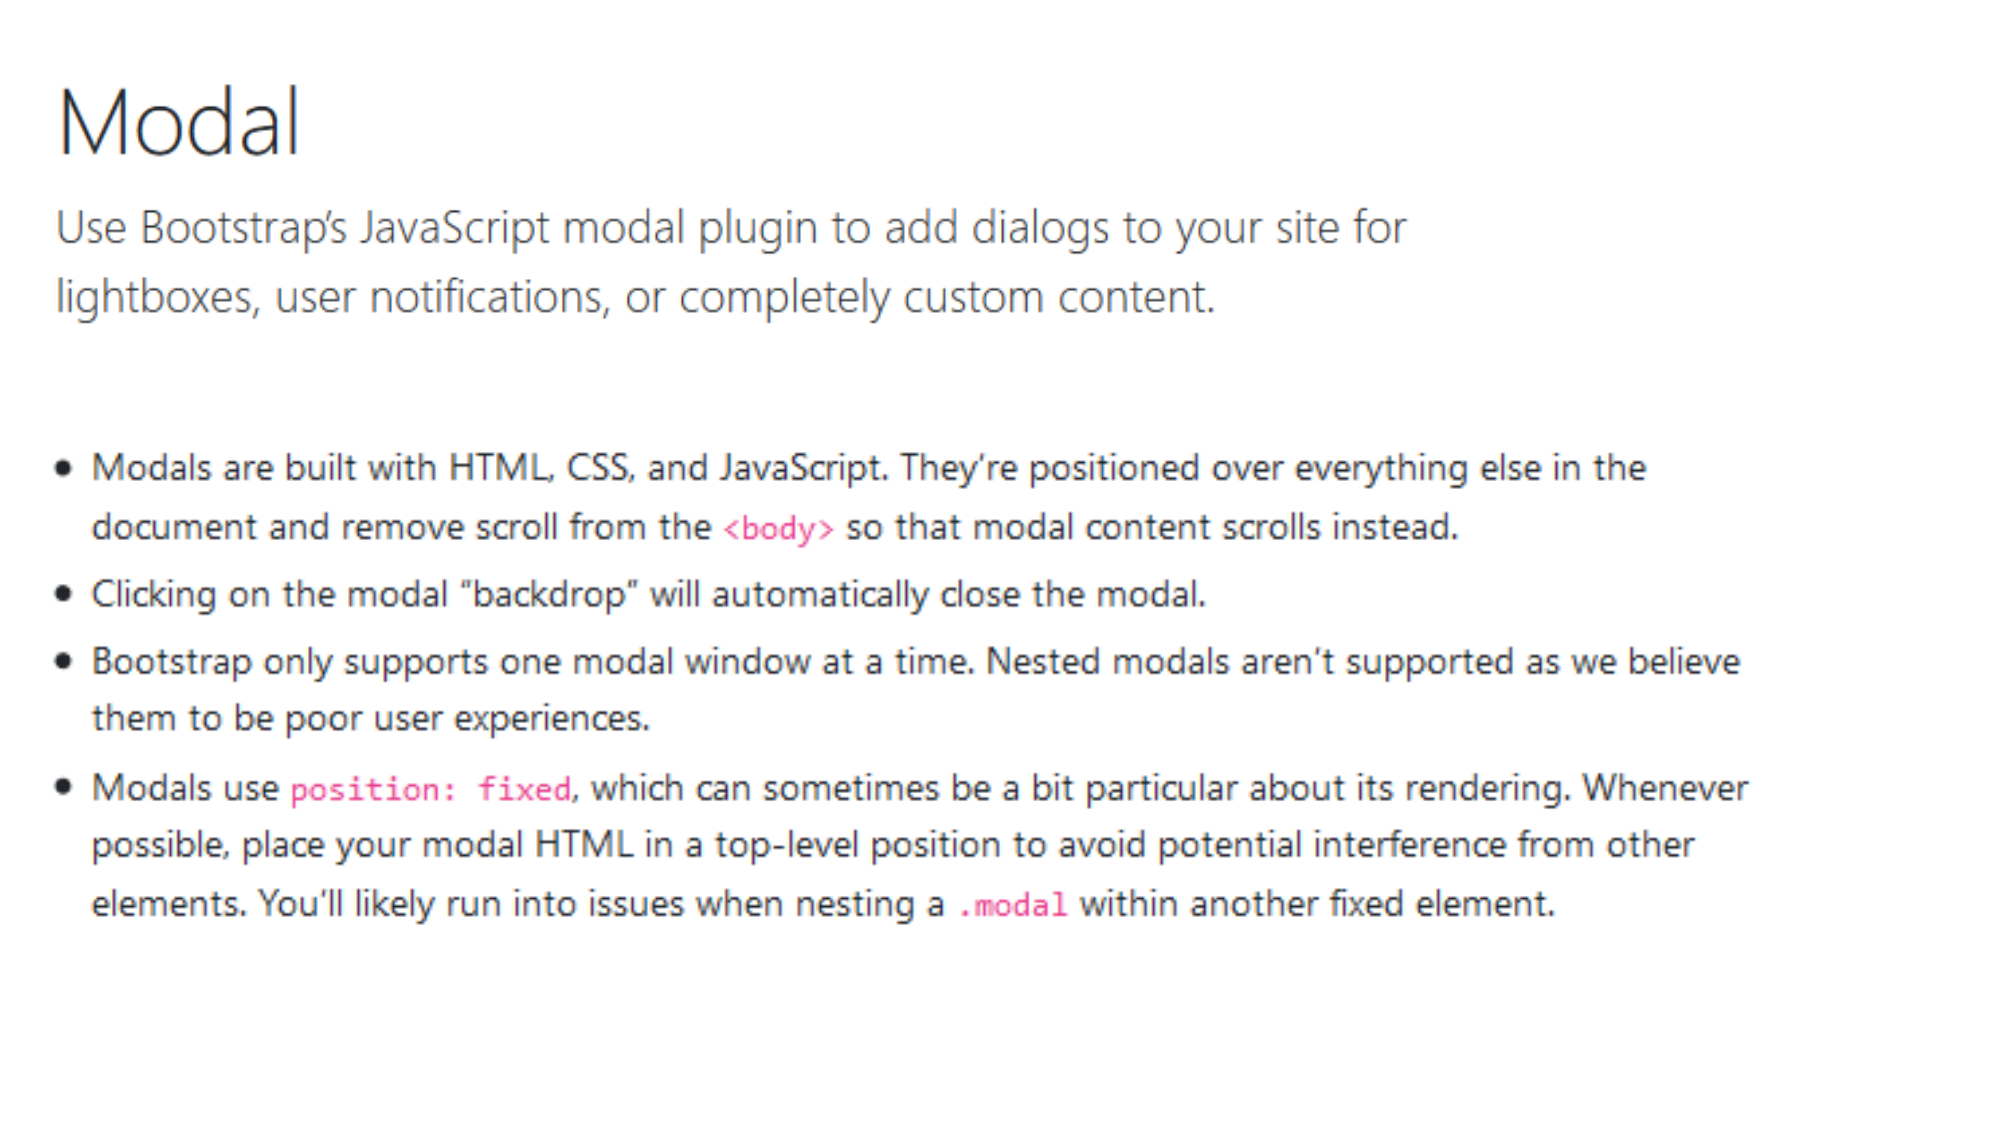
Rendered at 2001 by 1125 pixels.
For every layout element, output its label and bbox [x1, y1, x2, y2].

picture [33, 55, 1463, 356]
picture [33, 427, 1787, 941]
